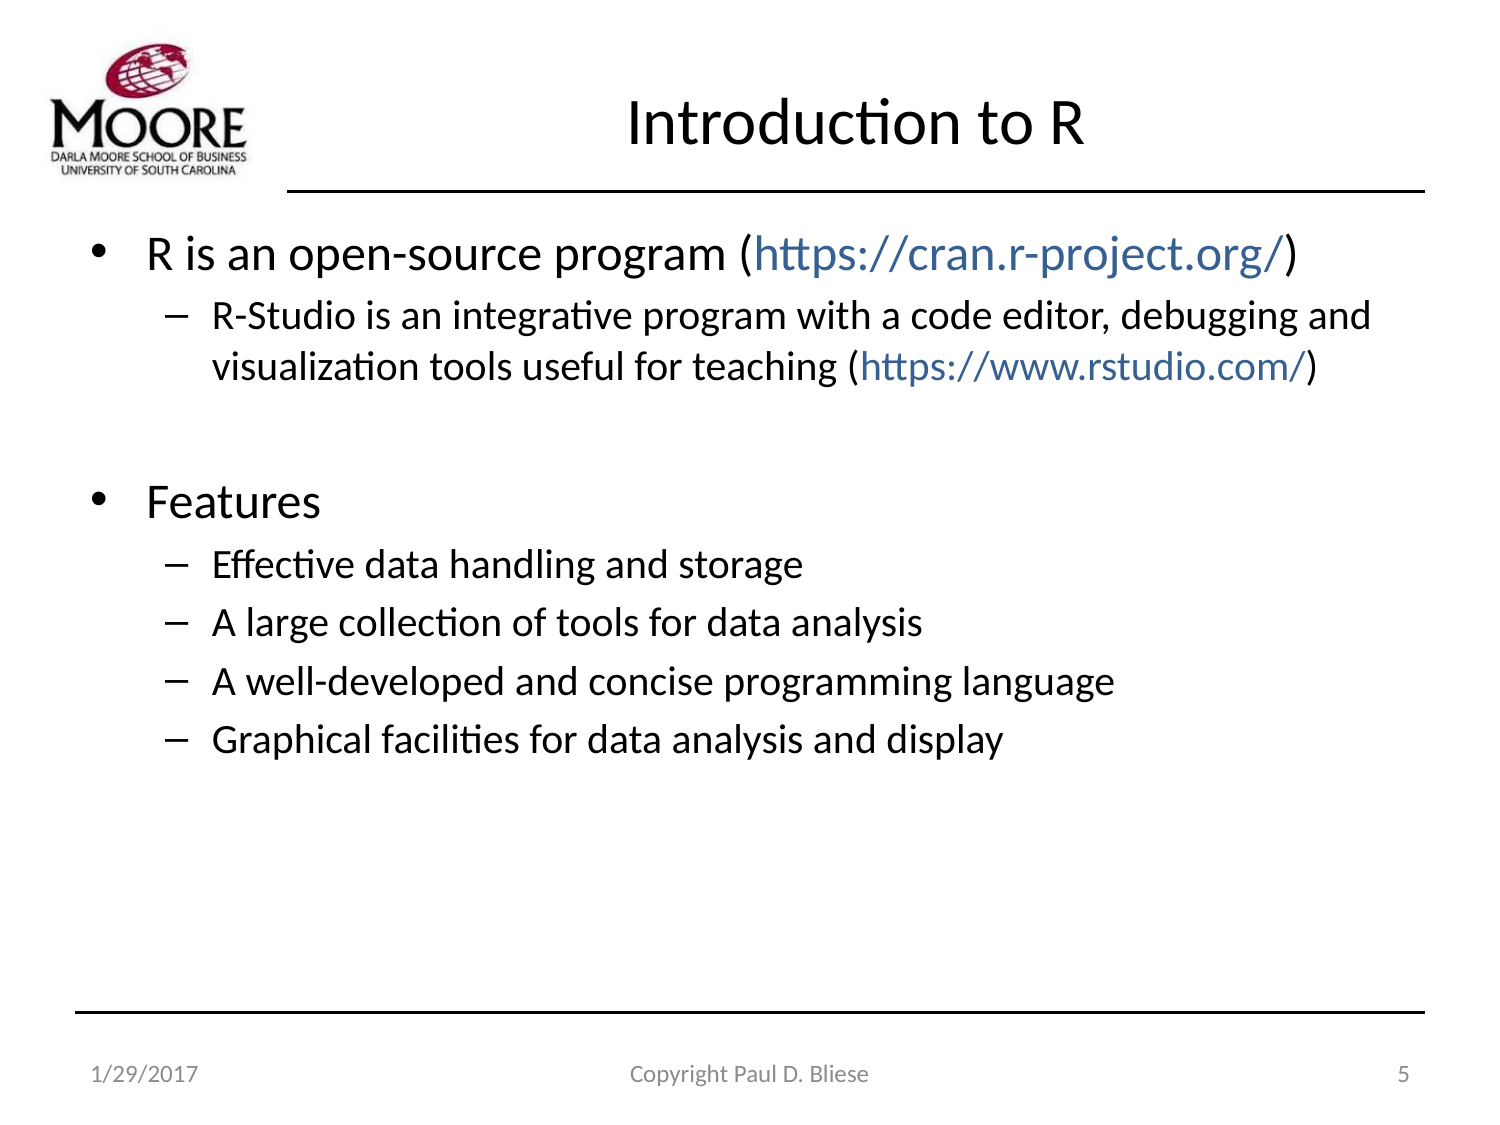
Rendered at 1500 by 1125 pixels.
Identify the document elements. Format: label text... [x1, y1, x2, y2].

picture [35, 24, 262, 191]
title Introduction to R [287, 45, 1425, 192]
slide_number 5 [1074, 1042, 1425, 1103]
footer Copyright Paul D. Bliese [512, 1042, 988, 1103]
list R is an open-source program (https://cran.r-project.org/) R-Studio is an integrative program with a code editor, debugging and visualization tools useful for teaching (https://www.rstudio.com/) Features Effective data handling and storage A large collection of tools for data analysis A well-developed and concise programming language Graphical facilities for data analysis and display [75, 212, 1425, 1005]
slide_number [75, 1042, 425, 1103]
